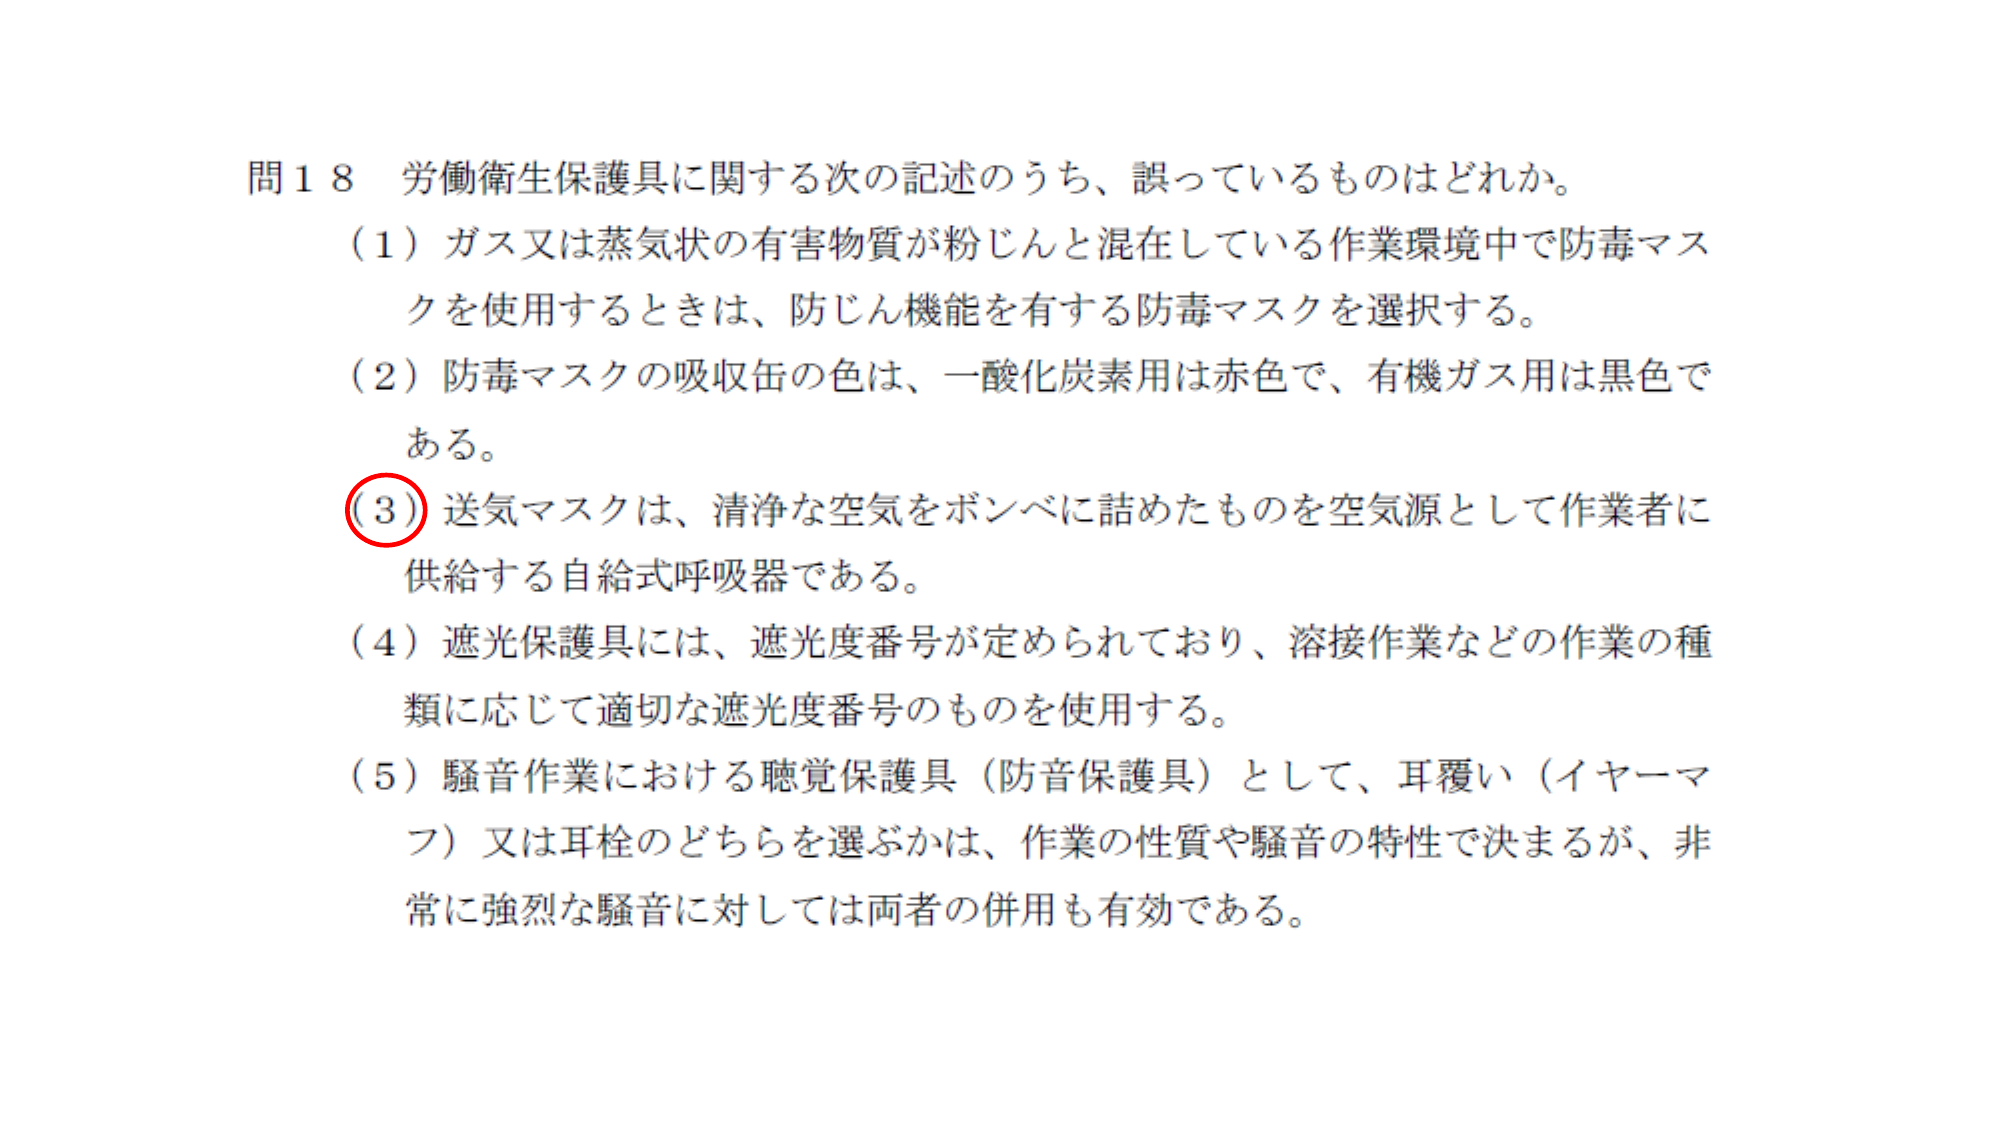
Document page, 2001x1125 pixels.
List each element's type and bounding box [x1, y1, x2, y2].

picture [215, 126, 1743, 958]
